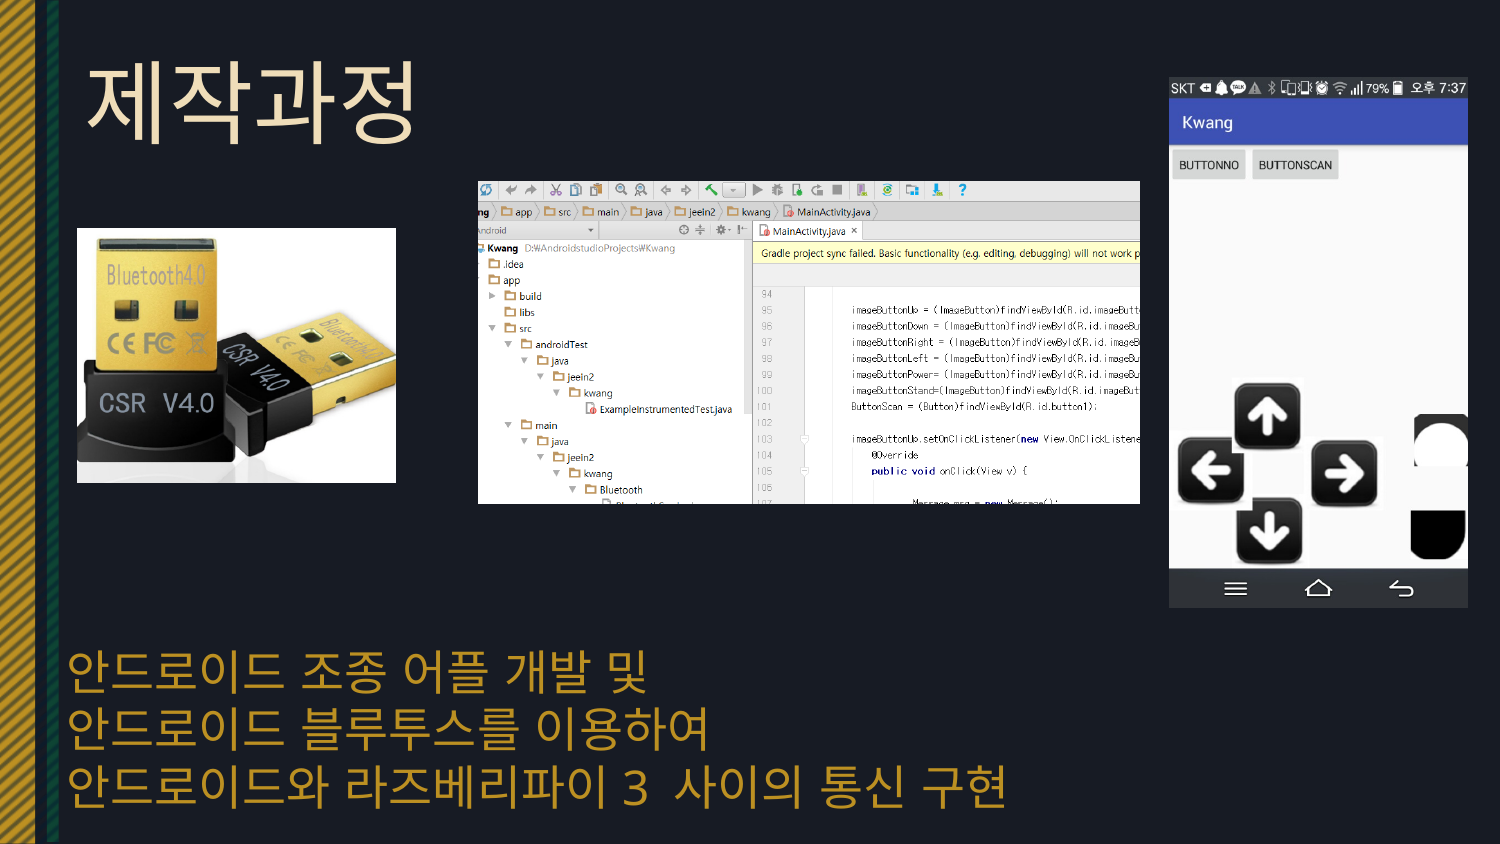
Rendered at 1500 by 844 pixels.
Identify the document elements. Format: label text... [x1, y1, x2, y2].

picture [76, 228, 397, 484]
text_box 제작과정 [69, 30, 1468, 125]
picture [1169, 77, 1469, 608]
picture [477, 180, 1141, 505]
list 안드로이드 조종 어플 개발 및 안드로이드 블루투스를 이용하여 안드로이드와 라즈베리파이3 사이의 통신 구현 [51, 627, 1449, 776]
picture [0, 0, 59, 844]
